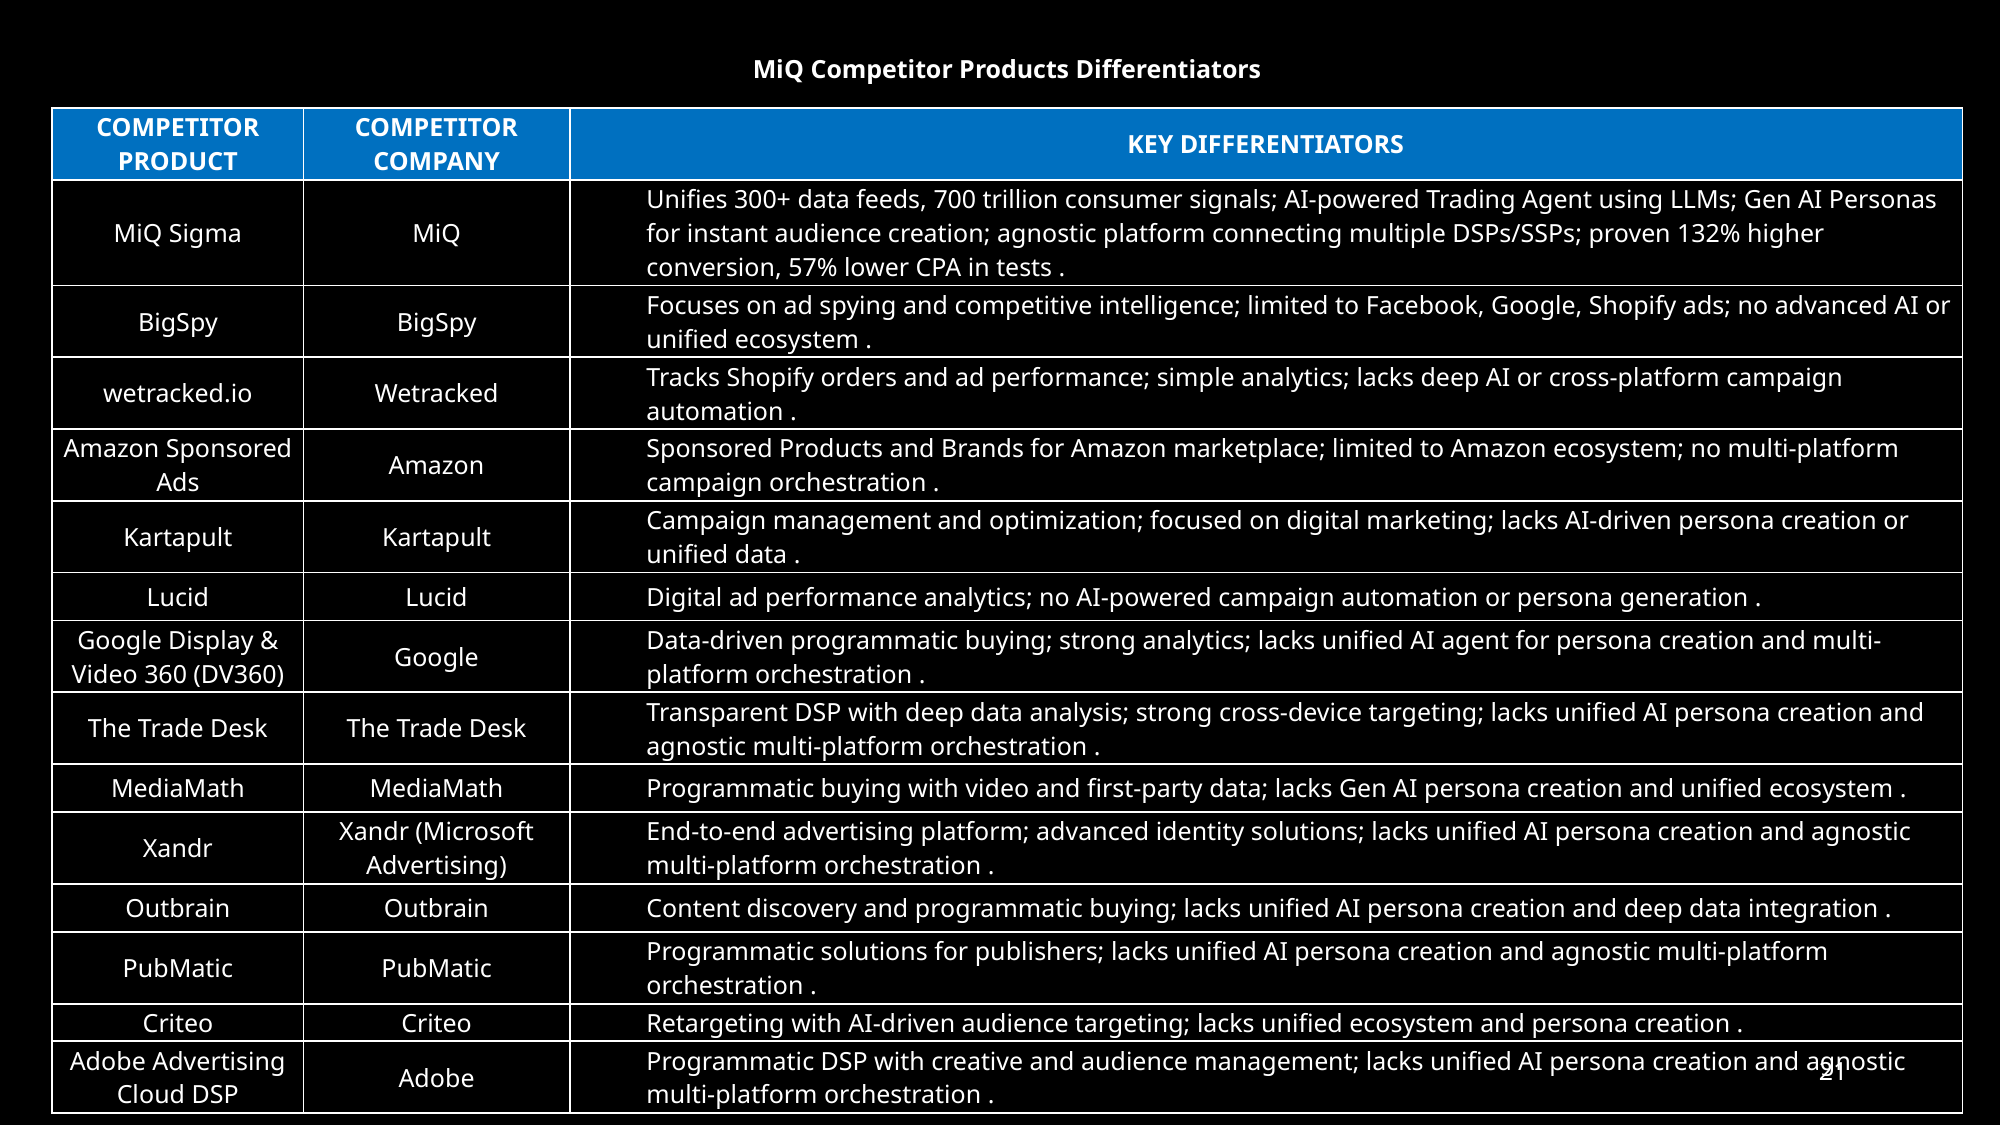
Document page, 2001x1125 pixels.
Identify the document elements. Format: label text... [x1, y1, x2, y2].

table_cell Xandr [53, 813, 303, 883]
table_cell BigSpy [304, 286, 569, 356]
table_cell MediaMath [53, 765, 303, 811]
table_cell Transparent DSP with deep data analysis; strong cross-device targeting; lacks unified AI persona creation and agnostic multi-platform orchestration . [571, 693, 1962, 763]
table_cell Adobe Advertising Cloud DSP [53, 1042, 303, 1112]
table_cell Criteo [304, 1005, 569, 1040]
table_cell End-to-end advertising platform; advanced identity solutions; lacks unified AI persona creation and agnostic multi-platform orchestration . [571, 813, 1962, 883]
table_cell Retargeting with AI-driven audience targeting; lacks unified ecosystem and persona creation . [571, 1005, 1962, 1040]
table_cell Programmatic DSP with creative and audience management; lacks unified AI persona creation and agnostic multi-platform orchestration . [571, 1042, 1962, 1112]
table_cell Outbrain [304, 885, 569, 931]
table_cell Kartapult [53, 502, 303, 572]
table_cell Kartapult [304, 502, 569, 572]
table_header COMPETITOR COMPANY [304, 109, 569, 179]
table_cell Criteo [53, 1005, 303, 1040]
table_cell Adobe [304, 1042, 569, 1112]
table_cell Lucid [53, 573, 303, 620]
table_cell Sponsored Products and Brands for Amazon marketplace; limited to Amazon ecosystem; no multi-platform campaign orchestration . [571, 430, 1962, 500]
table_cell BigSpy [53, 286, 303, 356]
table_header COMPETITOR PRODUCT [53, 109, 303, 179]
table_cell Google [304, 621, 569, 691]
table_cell Google Display & Video 360 (DV360) [53, 621, 303, 691]
table_header KEY DIFFERENTIATORS [571, 109, 1962, 179]
table_cell PubMatic [304, 933, 569, 1003]
table_cell MiQ Sigma [53, 181, 303, 285]
table_cell Digital ad performance analytics; no AI-powered campaign automation or persona generation . [571, 573, 1962, 620]
table_cell Wetracked [304, 358, 569, 428]
table_cell Programmatic buying with video and first-party data; lacks Gen AI persona creation and unified ecosystem . [571, 765, 1962, 811]
table_cell MiQ [304, 181, 569, 285]
table_cell Content discovery and programmatic buying; lacks unified AI persona creation and deep data integration . [571, 885, 1962, 931]
table_cell wetracked.io [53, 358, 303, 428]
text_box MiQ Competitor Products Differentiators [725, 37, 1290, 100]
table_cell Unifies 300+ data feeds, 700 trillion consumer signals; AI-powered Trading Agent using LLMs; Gen AI Personas for instant audience creation; agnostic platform connecting multiple DSPs/SSPs; proven 132% higher conversion, 57% lower CPA in tests . [571, 181, 1962, 285]
table_cell MediaMath [304, 765, 569, 811]
table_cell Lucid [304, 573, 569, 620]
table_cell The Trade Desk [304, 693, 569, 763]
table_cell PubMatic [53, 933, 303, 1003]
table_cell Campaign management and optimization; focused on digital marketing; lacks AI-driven persona creation or unified data . [571, 502, 1962, 572]
table_cell Outbrain [53, 885, 303, 931]
table_cell Amazon [304, 430, 569, 500]
table_cell Programmatic solutions for publishers; lacks unified AI persona creation and agnostic multi-platform orchestration . [571, 933, 1962, 1003]
table_cell Focuses on ad spying and competitive intelligence; limited to Facebook, Google, Shopify ads; no advanced AI or unified ecosystem . [571, 286, 1962, 356]
table_cell Amazon Sponsored Ads [53, 430, 303, 500]
table_cell Data-driven programmatic buying; strong analytics; lacks unified AI agent for persona creation and multi-platform orchestration . [571, 621, 1962, 691]
table_cell Tracks Shopify orders and ad performance; simple analytics; lacks deep AI or cross-platform campaign automation . [571, 358, 1962, 428]
table_cell Xandr (Microsoft Advertising) [304, 813, 569, 883]
table_cell The Trade Desk [53, 693, 303, 763]
